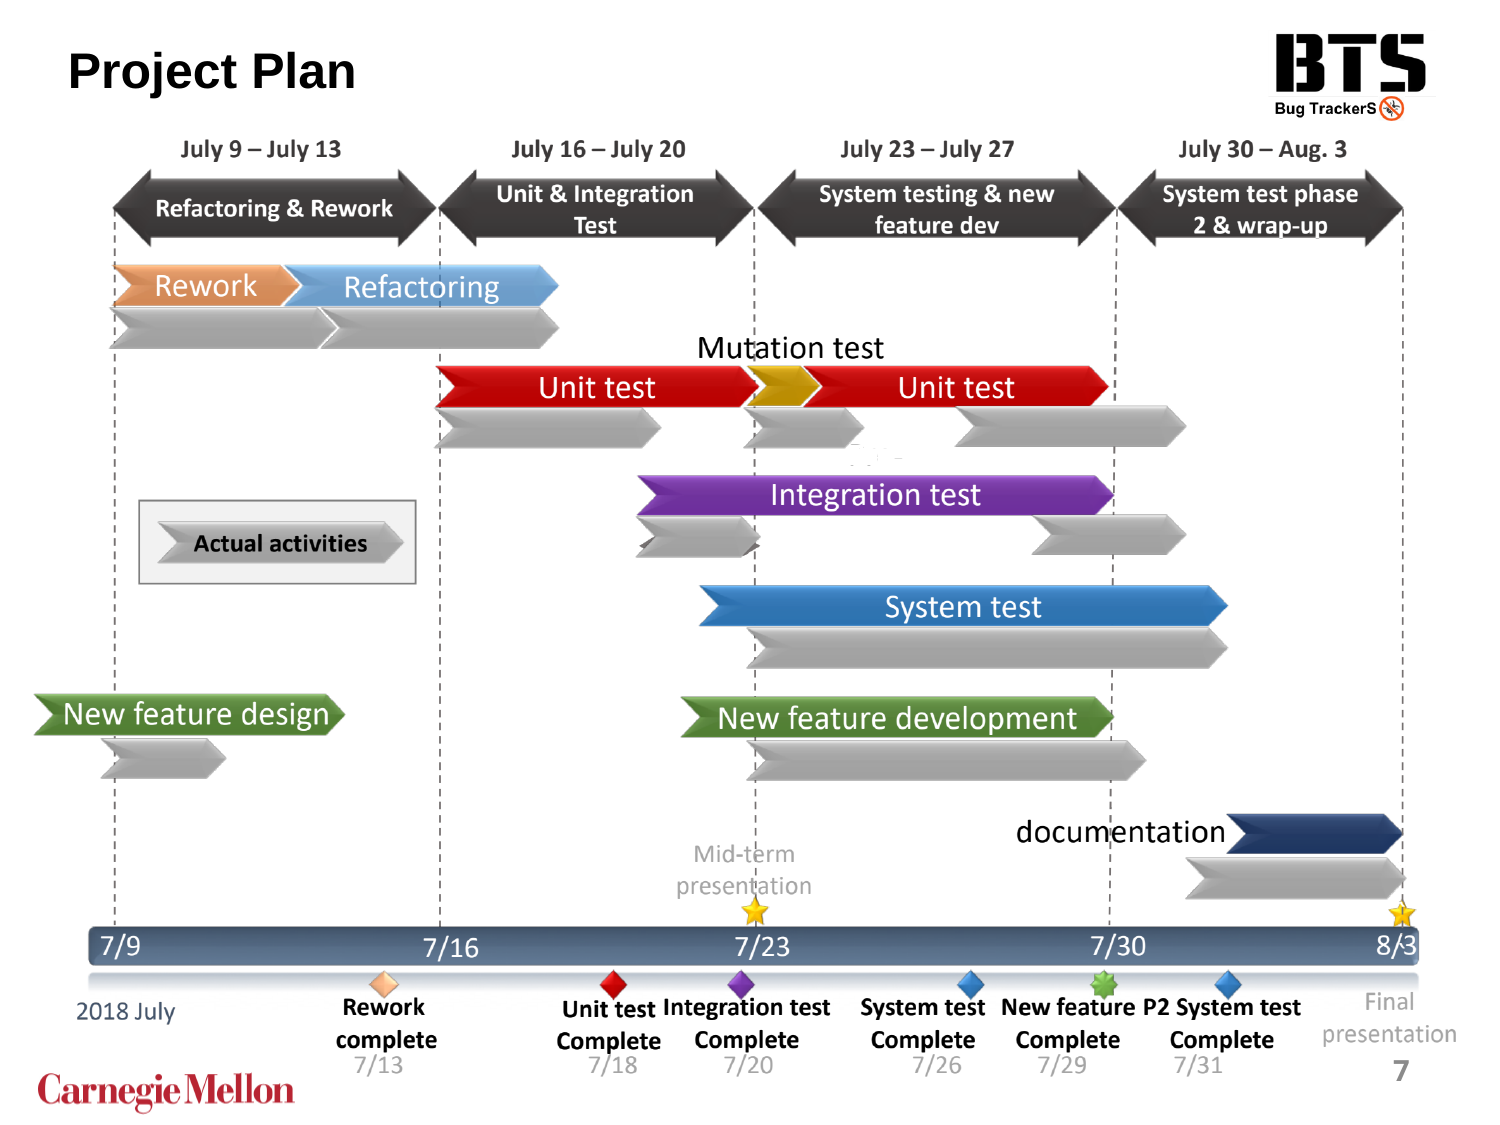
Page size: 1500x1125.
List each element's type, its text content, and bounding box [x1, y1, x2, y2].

text_box Project Plan [53, 30, 845, 106]
picture [0, 30, 1483, 1116]
